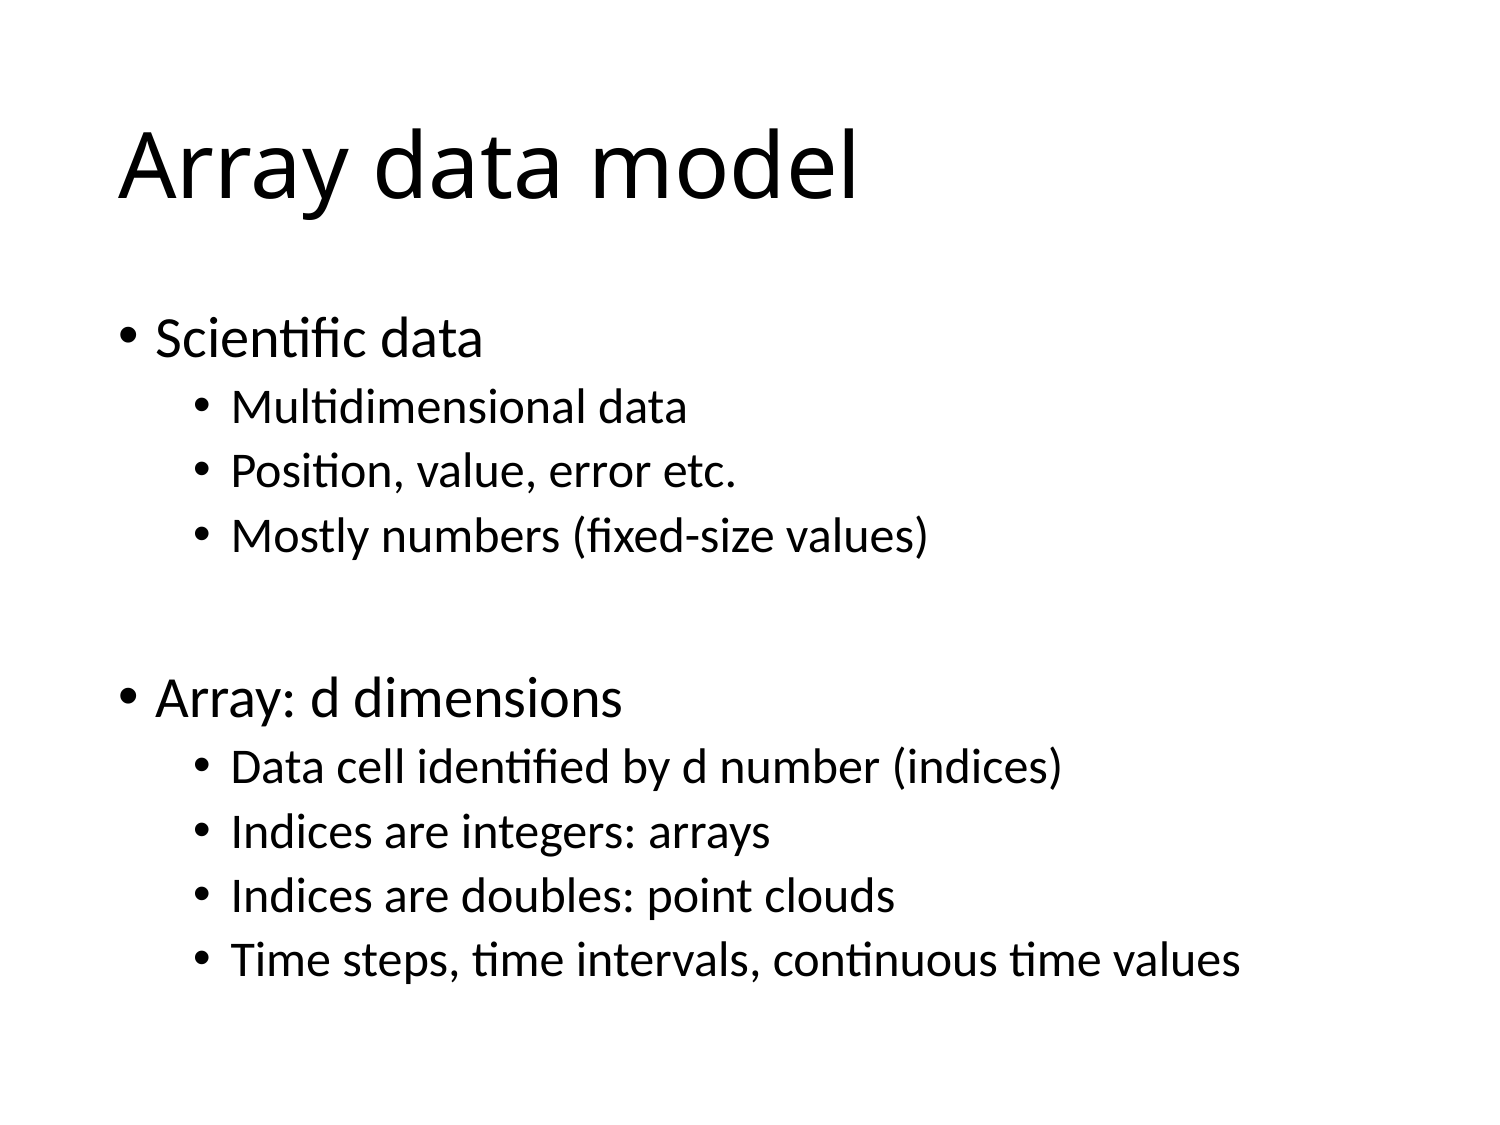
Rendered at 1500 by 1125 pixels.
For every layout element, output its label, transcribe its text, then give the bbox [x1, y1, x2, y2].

list Scientific data Multidimensional data Position, value, error etc. Mostly numbers (fixed-size values) Array: d dimensions Data cell identified by d number (indices) Indices are integers: arrays Indices are doubles: point clouds Time steps, time intervals, continuous time values [103, 299, 1397, 1014]
title Array data model [103, 59, 1397, 278]
